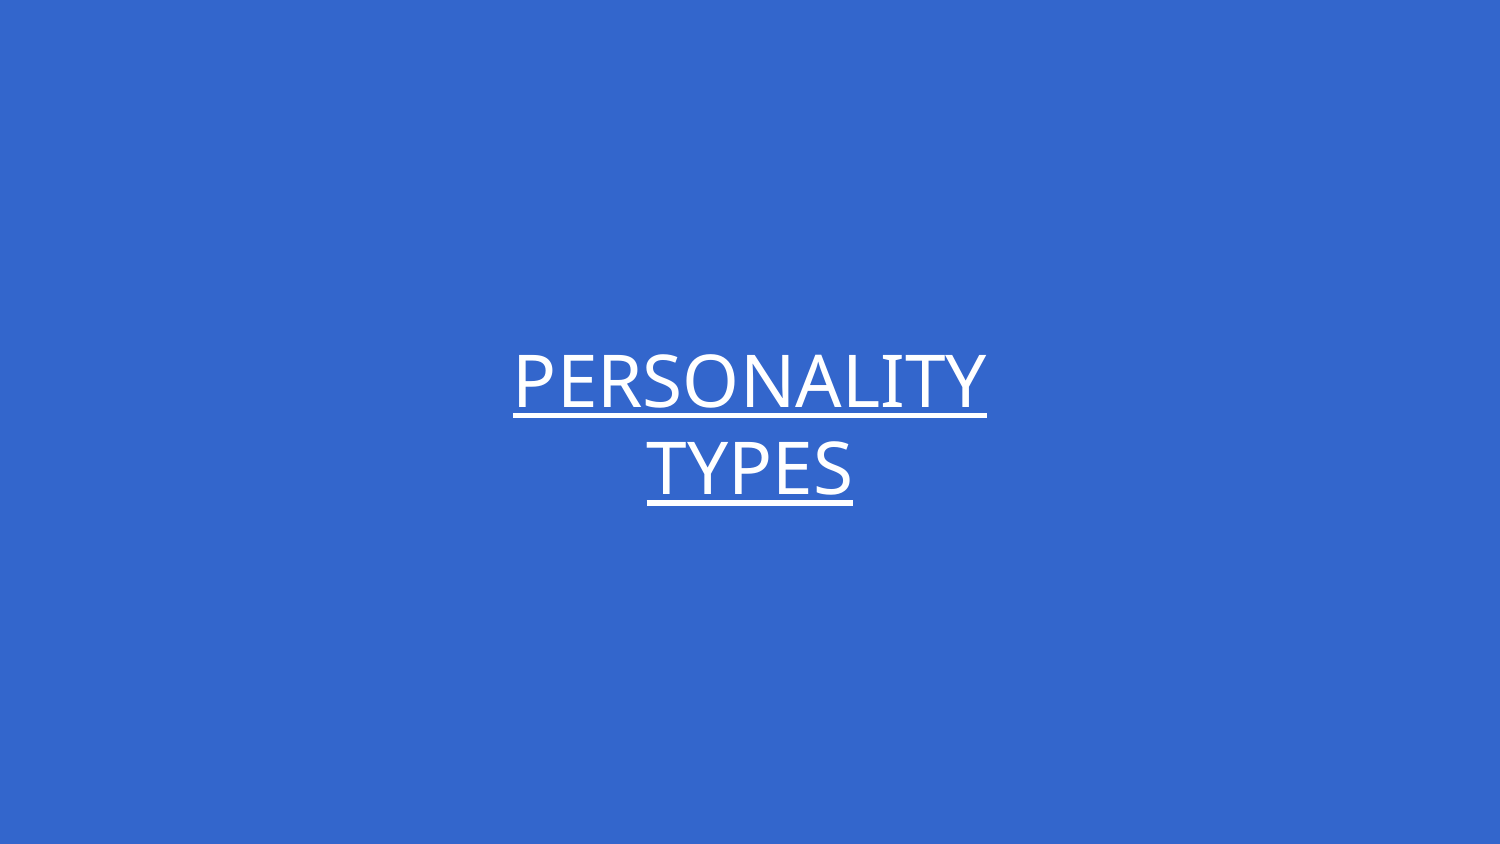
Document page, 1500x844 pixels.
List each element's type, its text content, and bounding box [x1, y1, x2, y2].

title PERSONALITY TYPES [0, 0, 1500, 844]
